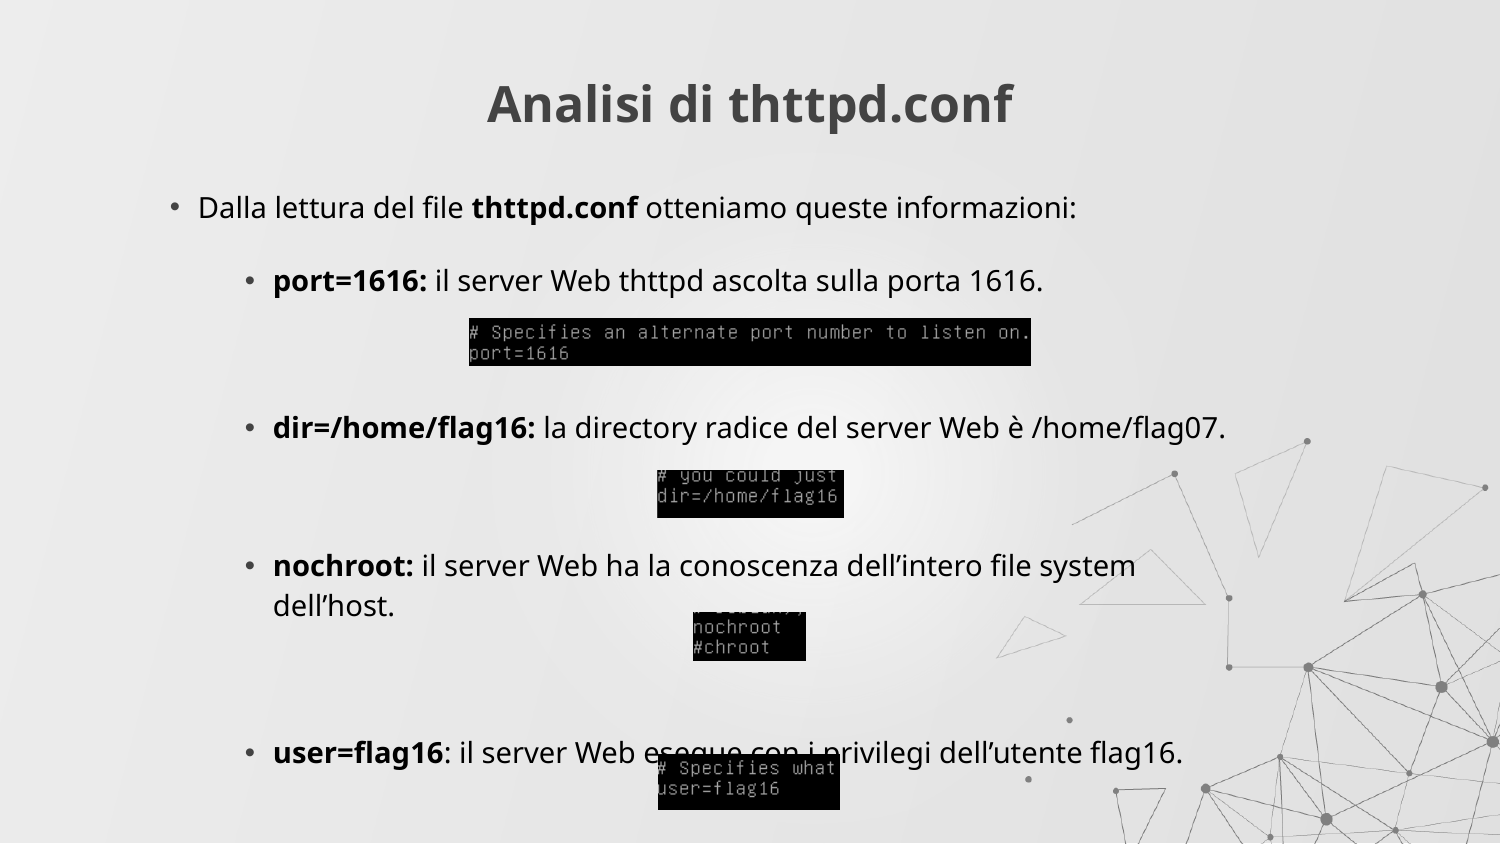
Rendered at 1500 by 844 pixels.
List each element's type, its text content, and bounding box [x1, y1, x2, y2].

list Dalla lettura del file thttpd.conf otteniamo queste informazioni: port=1616: il server Web thttpd ascolta sulla porta 1616. dir=/home/flag16: la directory radice del server Web è /home/flag07. nochroot: il server Web ha la conoscenza dell’intero file system dell’host. user=flag16: il server Web esegue con i privilegi dell’utente flag16. [125, 138, 1261, 715]
title Analisi di thttpd.conf [322, 57, 1178, 214]
picture [0, 0, 1500, 844]
